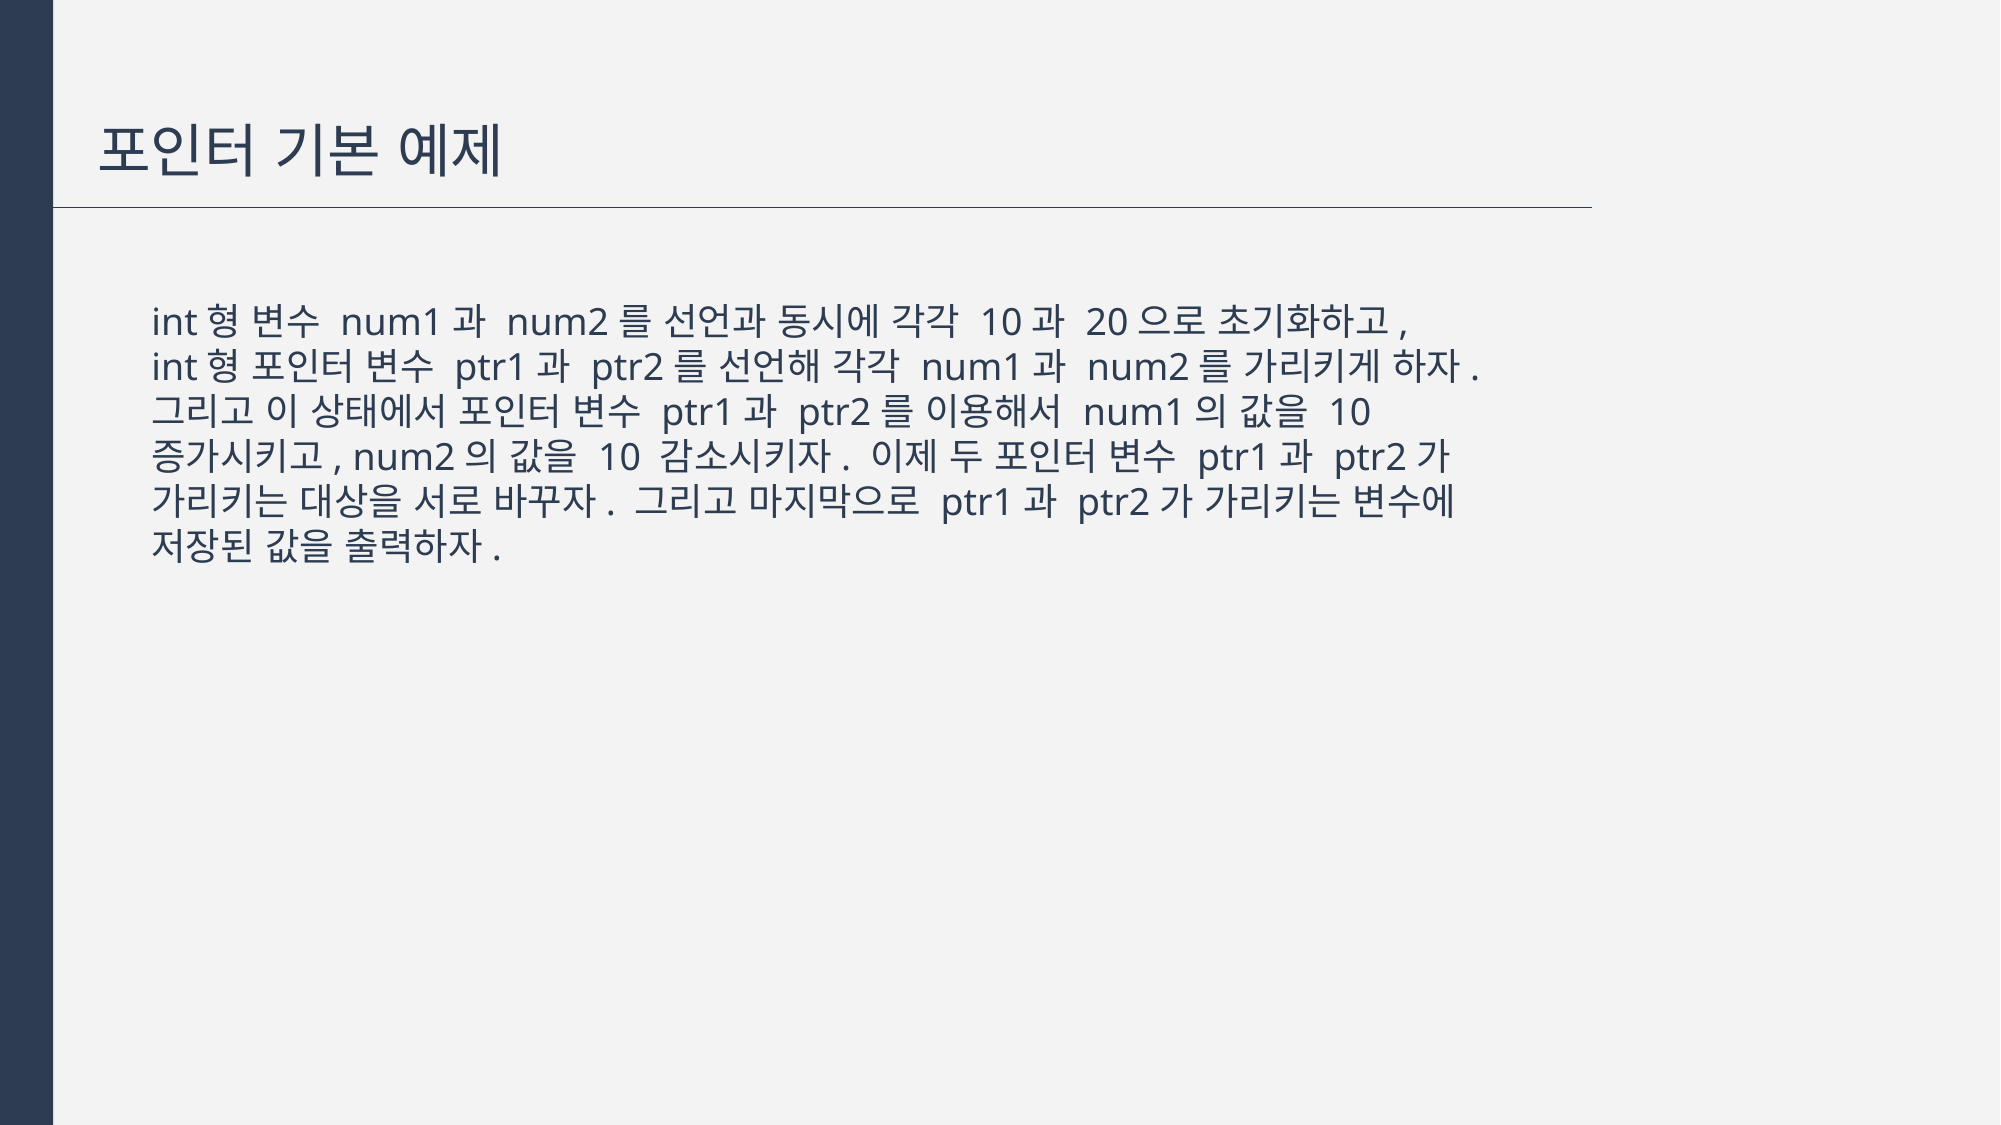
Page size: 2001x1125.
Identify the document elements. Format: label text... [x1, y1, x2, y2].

text_box [0, 0, 54, 1125]
text_box 포인터 기본 예제 [82, 107, 738, 192]
text_box int형 변수 num1과 num2를 선언과 동시에 각각 10과 20으로 초기화하고, int형 포인터 변수 ptr1과 ptr2를 선언해 각각 num1과 num2를 가리키게 하자. 그리고 이 상태에서 포인터 변수 ptr1과 ptr2를 이용해서 num1의 값을 10 증가시키고, num2의 값을 10 감소시키자. 이제 두 포인터 변수 ptr1과 ptr2가 가리키는 대상을 서로 바꾸자. 그리고 마지막으로 ptr1과 ptr2가 가리키는 변수에 저장된 값을 출력하자. [136, 291, 1536, 576]
